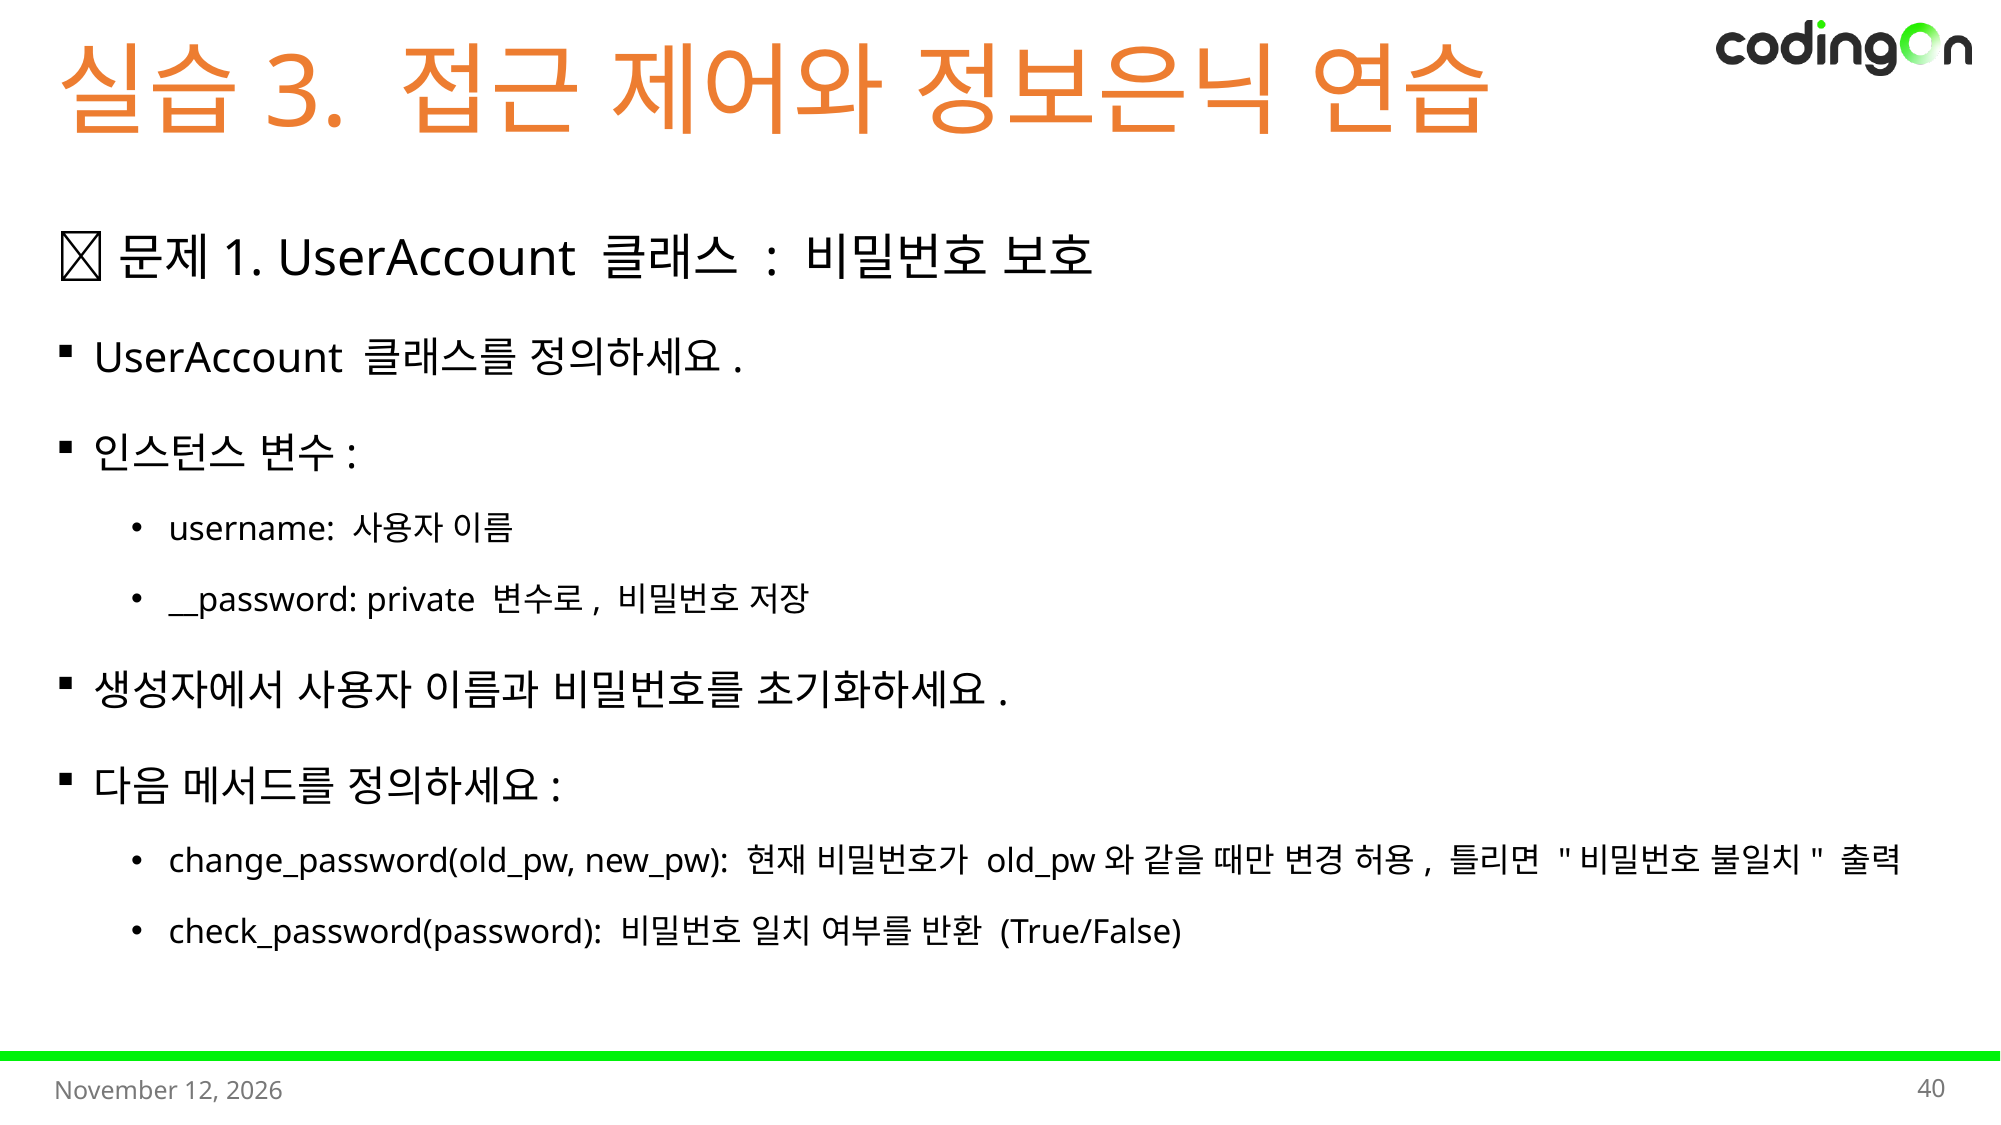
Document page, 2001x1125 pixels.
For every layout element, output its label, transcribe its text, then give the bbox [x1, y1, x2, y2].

list 📌문제1. UserAccount 클래스 : 비밀번호 보호 UserAccount 클래스를 정의하세요. 인스턴스 변수: username: 사용자 이름 __password: private 변수로, 비밀번호 저장 생성자에서 사용자 이름과 비밀번호를 초기화하세요. 다음 메서드를 정의하세요: change_password(old_pw, new_pw): 현재 비밀번호가 old_pw와 같을 때만 변경 허용, 틀리면 "비밀번호 불일치" 출력 check_password(password): 비밀번호 일치 여부를 반환 (True/False) [41, 187, 1951, 996]
slide_number 2025년 9월 [39, 1061, 490, 1122]
picture [1767, 20, 1972, 76]
slide_number 40 [1510, 1059, 1961, 1120]
text_box 실습3. 접근 제어와 정보은닉 연습 [41, 0, 1767, 188]
